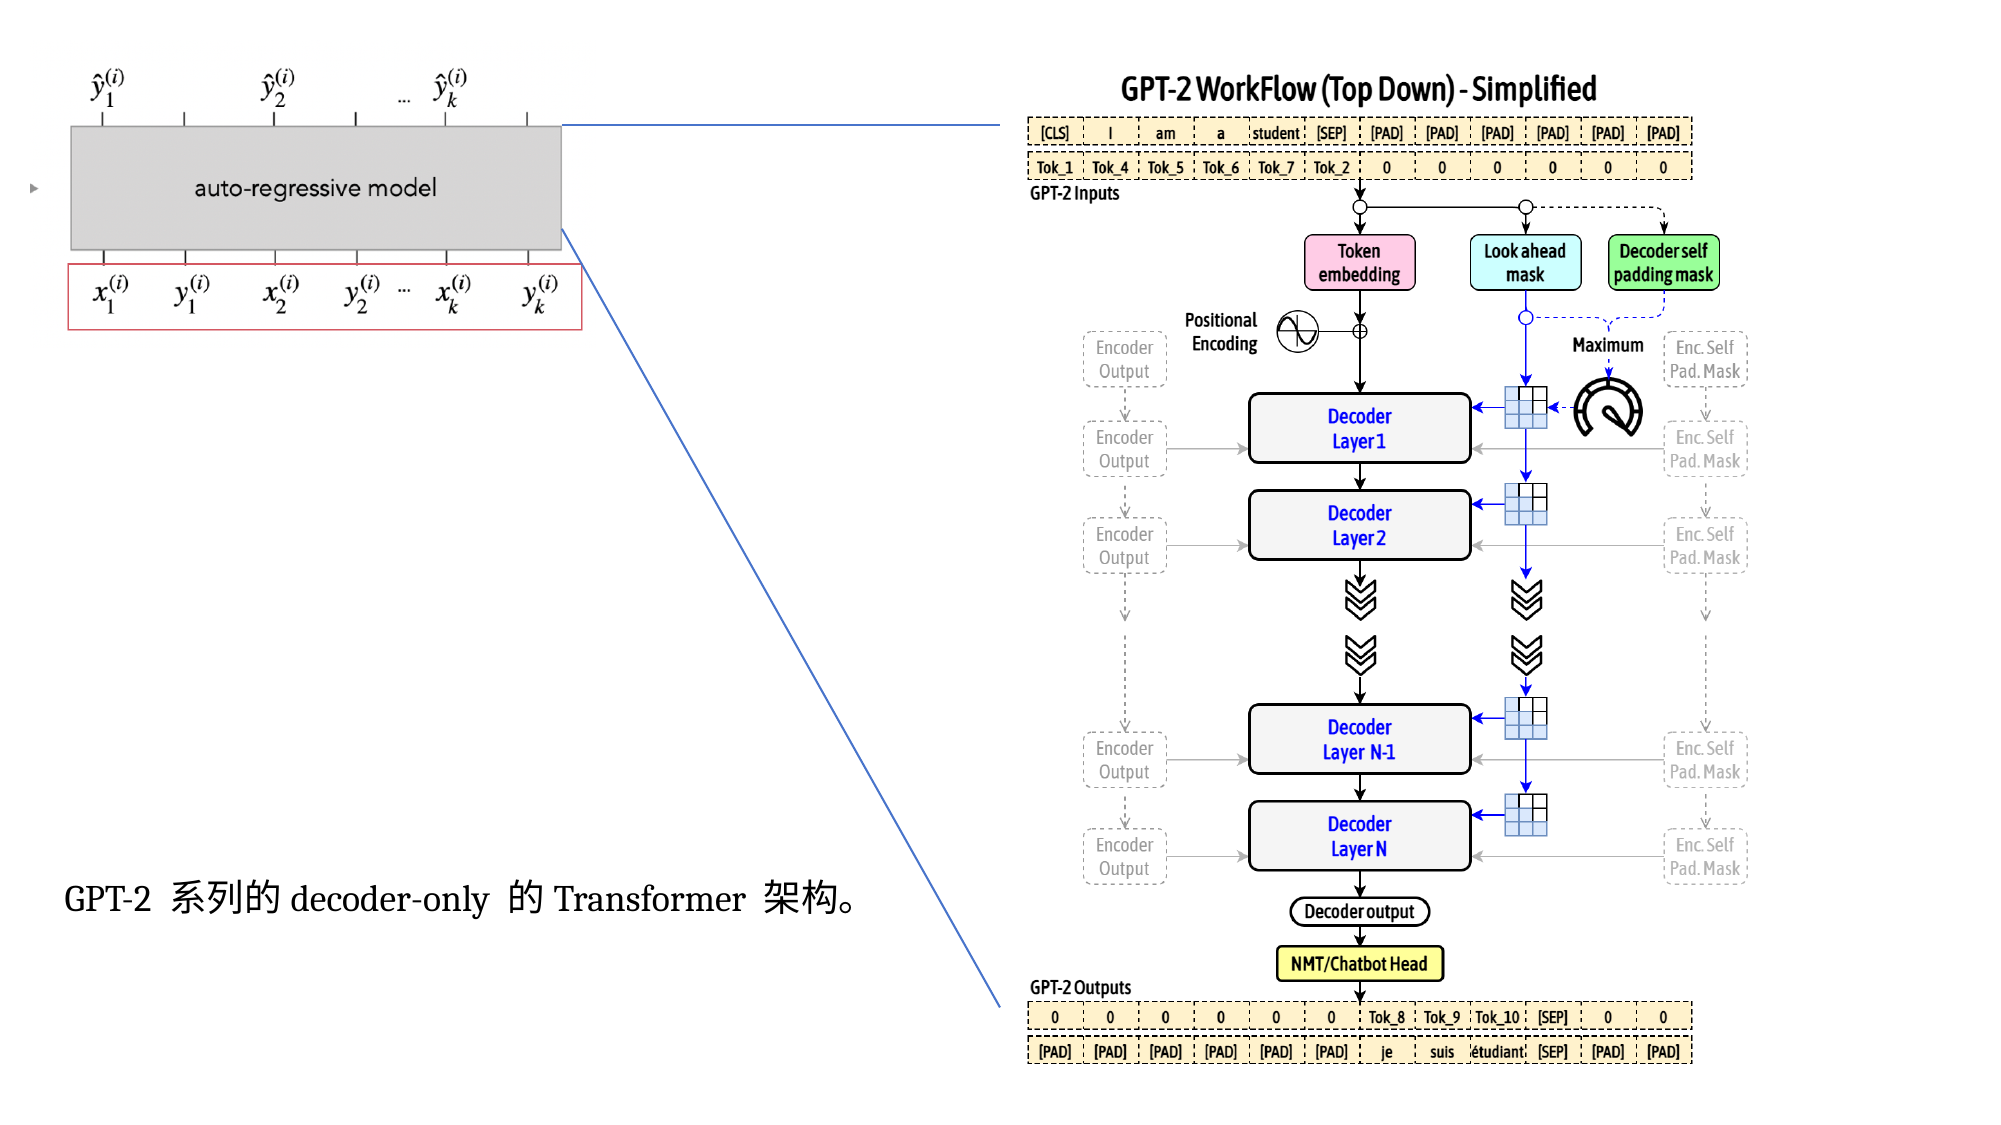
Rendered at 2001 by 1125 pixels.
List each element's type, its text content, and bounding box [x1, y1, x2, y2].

text_box GPT-2 系列的decoder-only 的Transformer 架构。 [49, 866, 561, 927]
picture [806, 60, 1912, 1065]
picture [30, 39, 597, 348]
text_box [561, 228, 1001, 1008]
